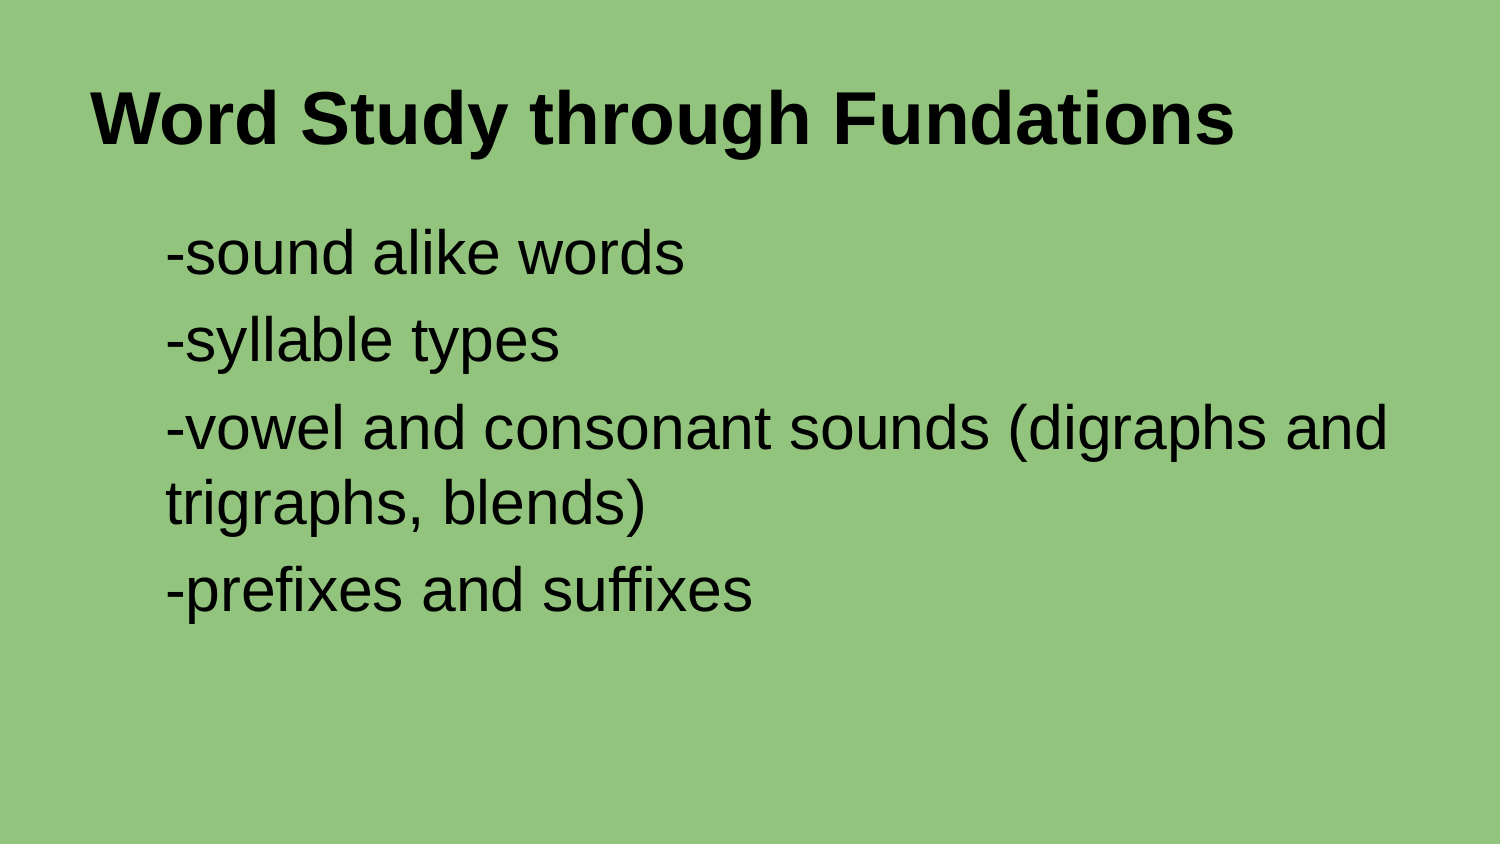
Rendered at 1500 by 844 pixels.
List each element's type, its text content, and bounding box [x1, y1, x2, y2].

list -sound alike words -syllable types -vowel and consonant sounds (digraphs and trigraphs, blends) -prefixes and suffixes [150, 196, 1500, 808]
title Word Study through Fundations [75, 33, 1425, 175]
